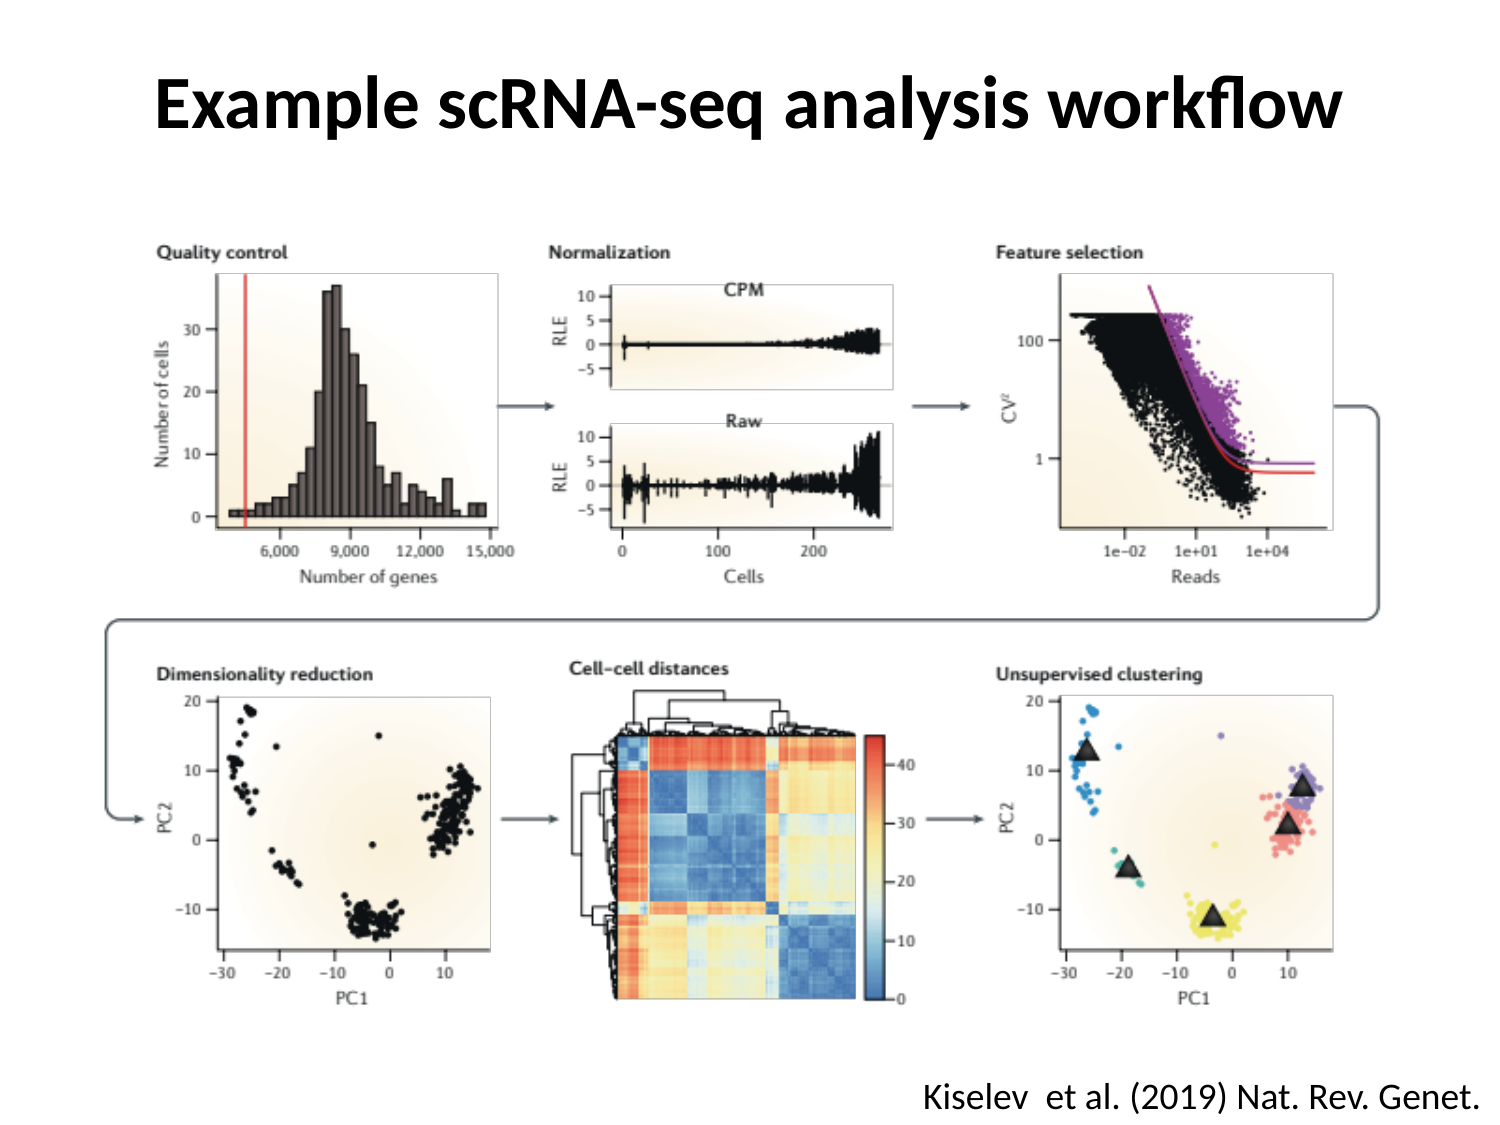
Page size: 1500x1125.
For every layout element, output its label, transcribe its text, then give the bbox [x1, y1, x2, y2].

title Example scRNA-seq analysis workflow [75, 45, 1425, 152]
text_box Kiselev et al. (2019) Nat. Rev. Genet. [908, 1064, 1497, 1125]
picture [78, 214, 1426, 1016]
